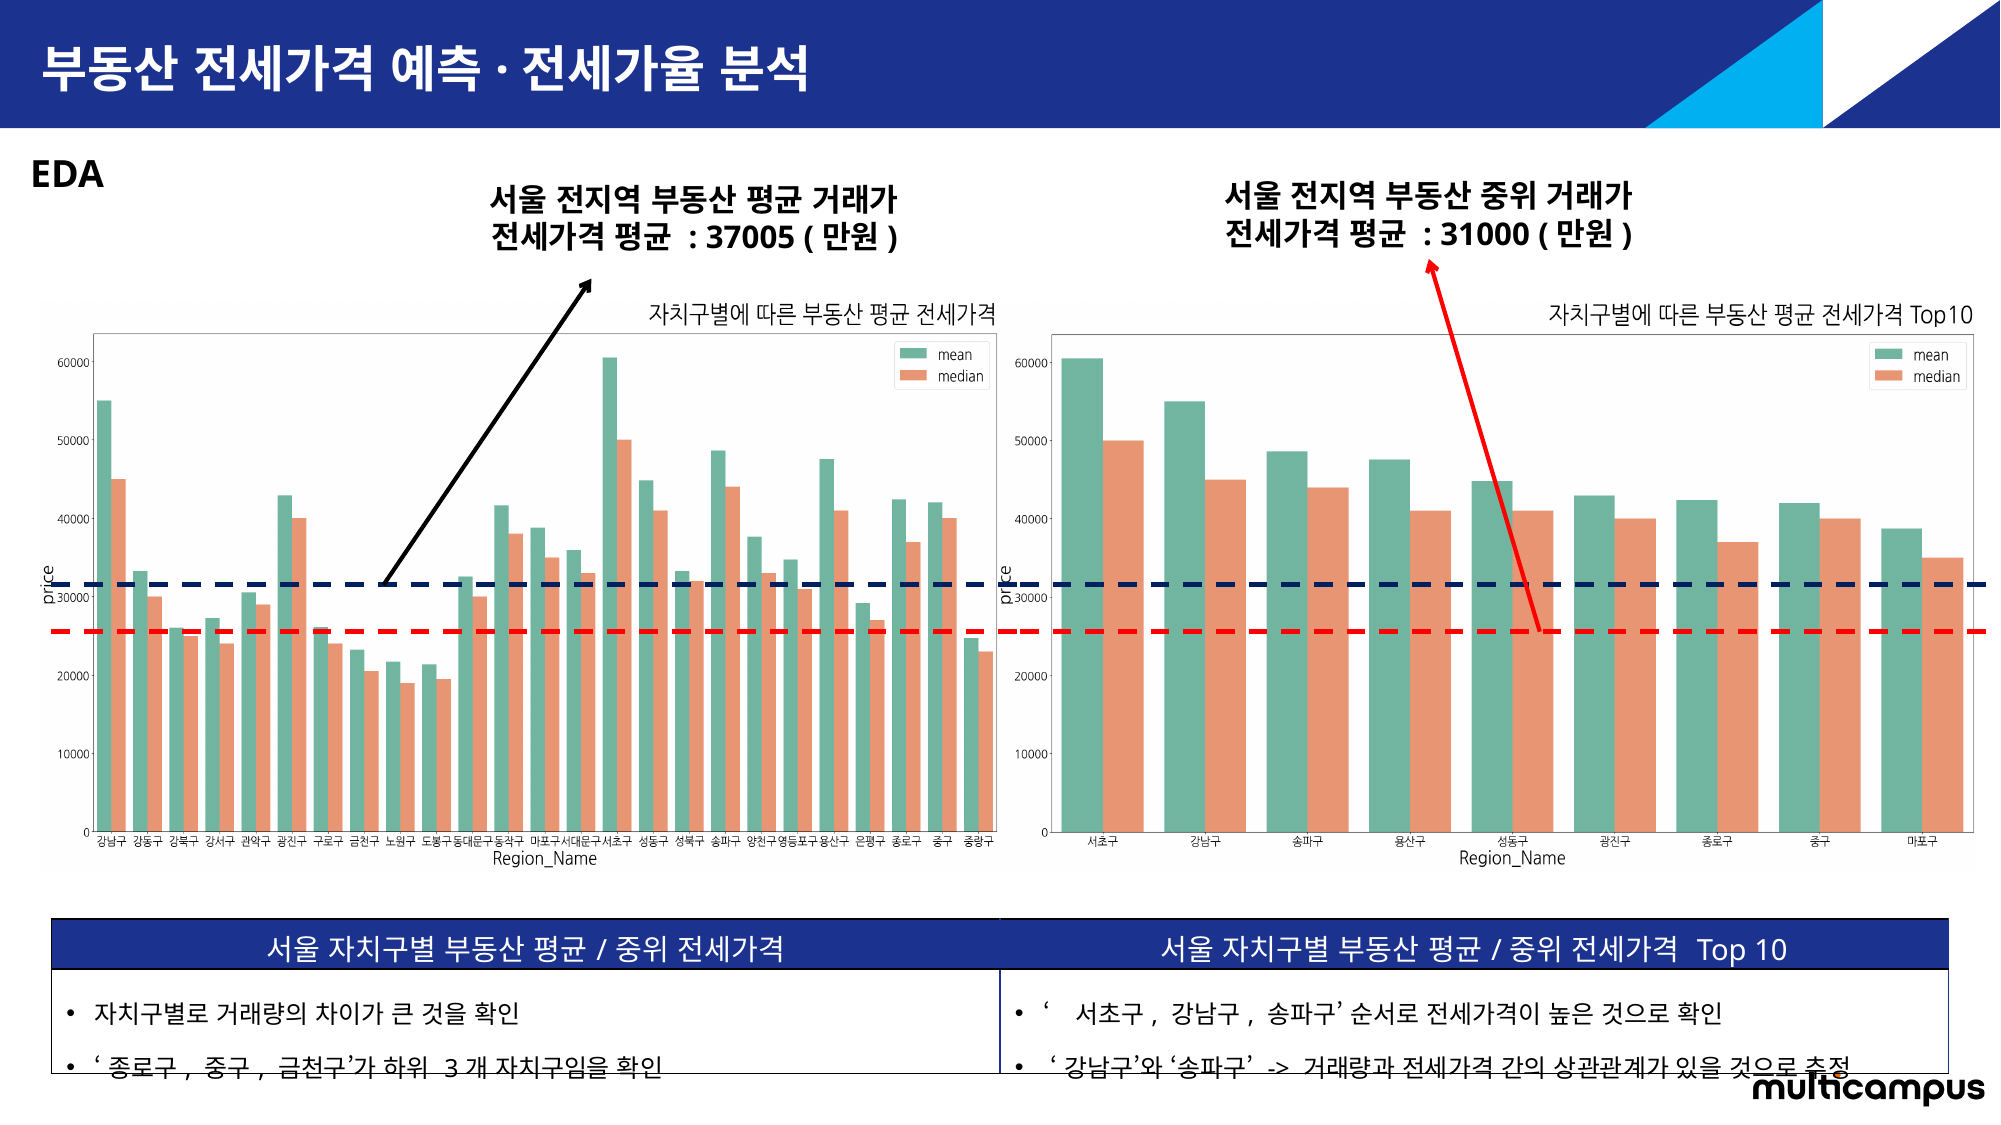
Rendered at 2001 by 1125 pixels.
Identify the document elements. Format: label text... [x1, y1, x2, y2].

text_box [1428, 259, 1541, 632]
picture [1753, 1070, 1985, 1108]
picture [1541, 586, 1977, 631]
picture [34, 299, 1977, 871]
text_box 서울 전지역 부동산 평균 거래가 전세가격 평균 : 37005 (만원) [434, 172, 955, 263]
table_cell ‘서초구, 강남구, 송파구’ 순서로 전세가격이 높은 것으로 확인 ‘강남구’와 ‘송파구’ -> 거래량과 전세가격 간의 상관관계가 있을 것으로 추정 [1001, 970, 1948, 1073]
table_header 서울 자치구별 부동산 평균/중위 전세가격 [52, 920, 999, 968]
text_box 부동산 전세가격 예측·전세가율 분석 [0, 0, 1642, 129]
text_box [1644, 0, 2000, 129]
table_header 서울 자치구별 부동산 평균/중위 전세가격 Top 10 [1001, 920, 1948, 968]
text_box 서울 전지역 부동산 중위 거래가 전세가격 평균 : 31000 (만원) [1153, 169, 1705, 259]
picture [1541, 299, 1977, 584]
table_cell 자치구별로 거래량의 차이가 큰 것을 확인 ‘종로구, 중구, 금천구’가 하위 3개 자치구임을 확인 [52, 970, 999, 1073]
text_box EDA [15, 142, 291, 203]
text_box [334, 327, 641, 536]
